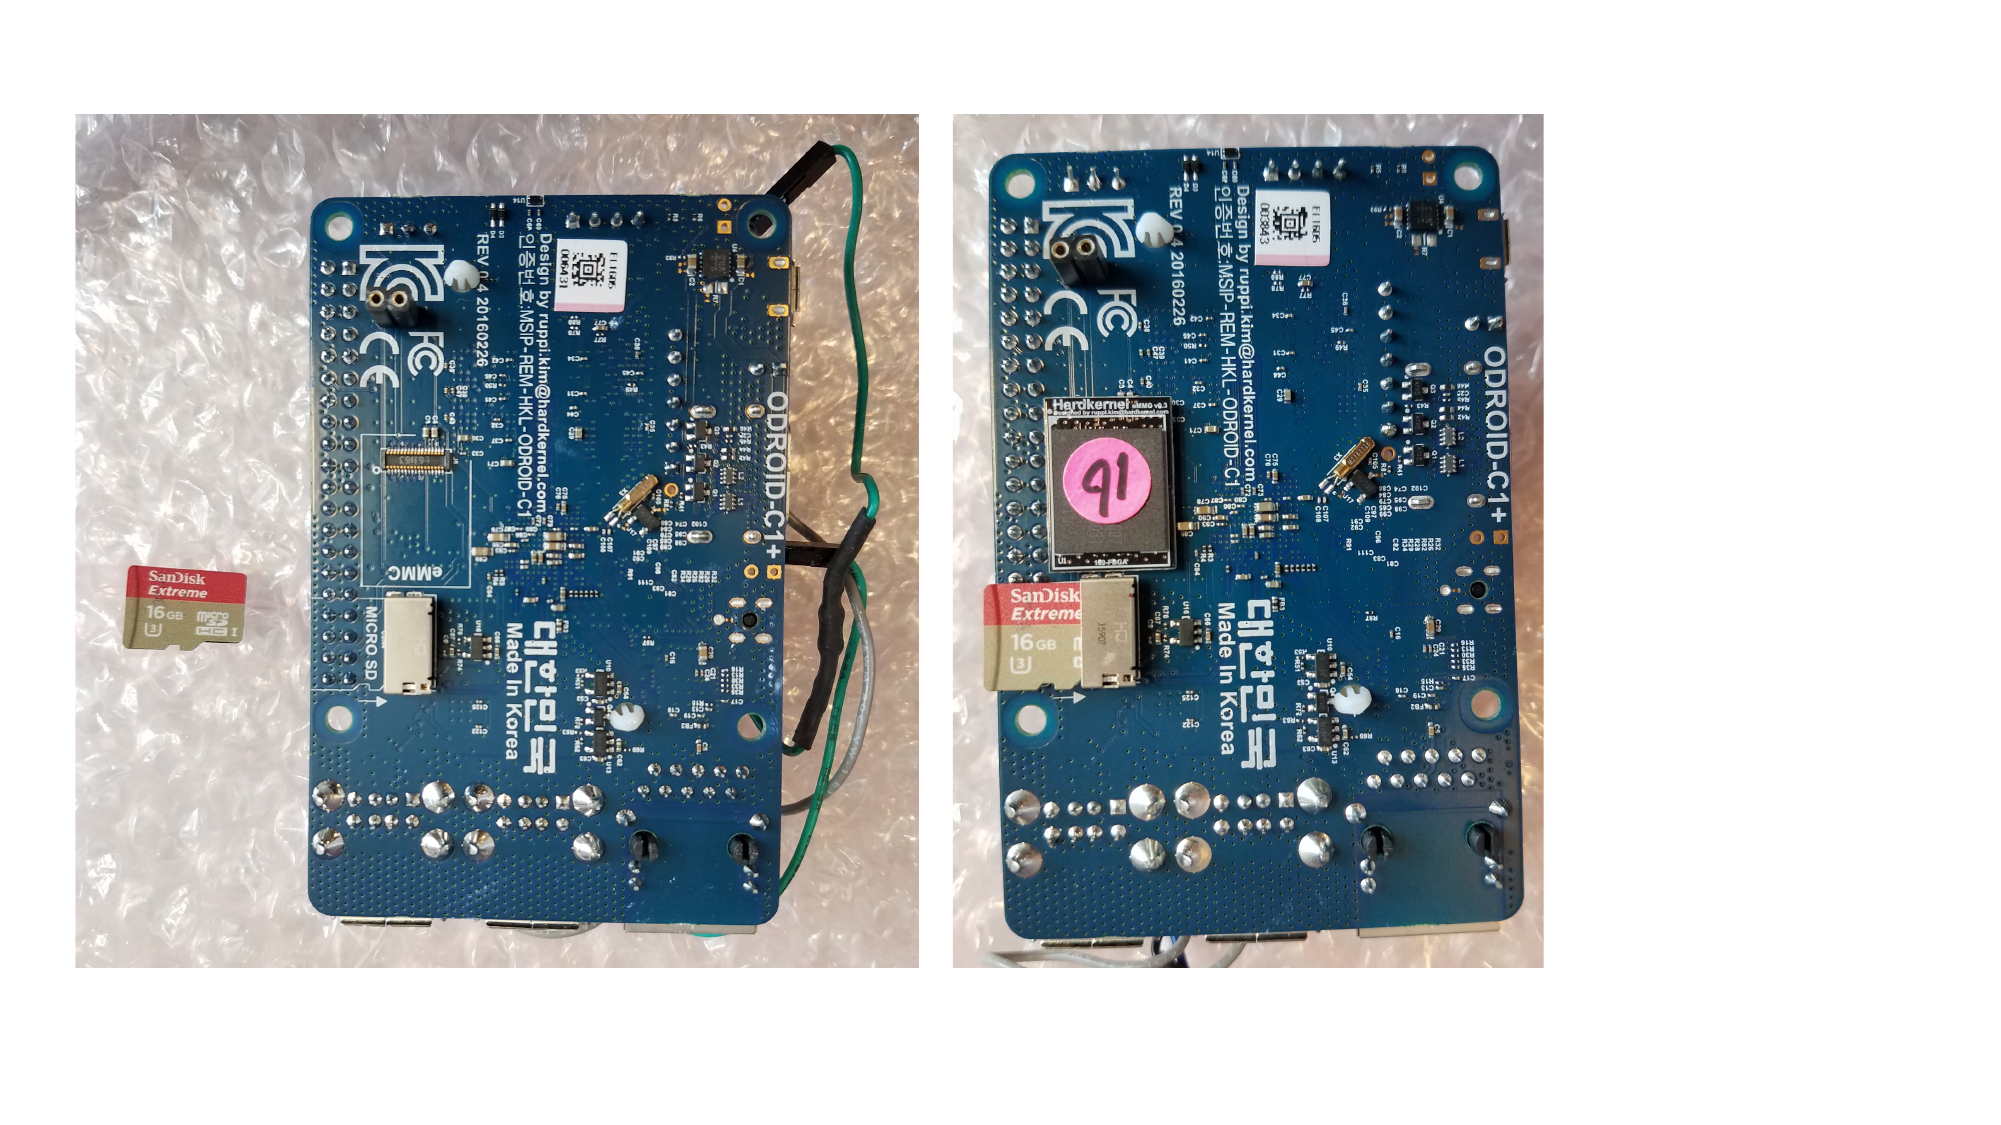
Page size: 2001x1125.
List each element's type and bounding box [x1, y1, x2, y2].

text_box [75, 114, 1544, 968]
